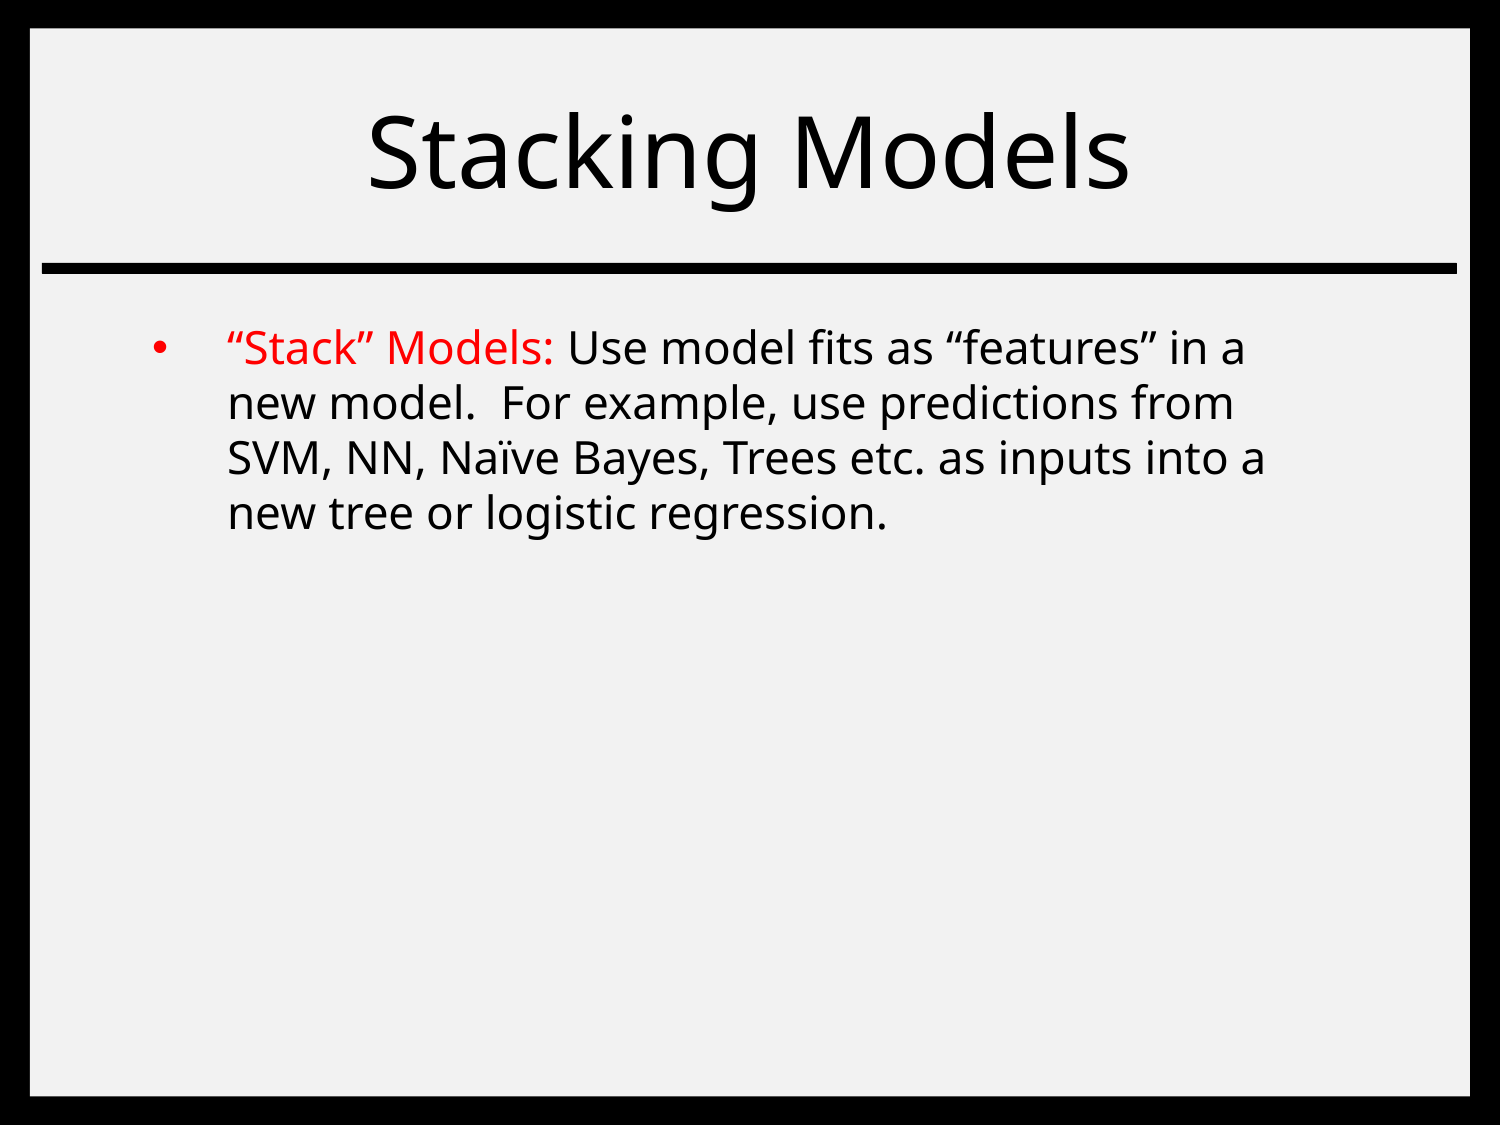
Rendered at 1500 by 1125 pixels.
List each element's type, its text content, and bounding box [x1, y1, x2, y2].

text_box “Stack” Models: Use model fits as “features” in a new model. For example, use predictions from SVM, NN, Naïve Bayes, Trees etc. as inputs into a new tree or logistic regression. [137, 311, 1332, 547]
title Stacking Models [147, 38, 1353, 259]
